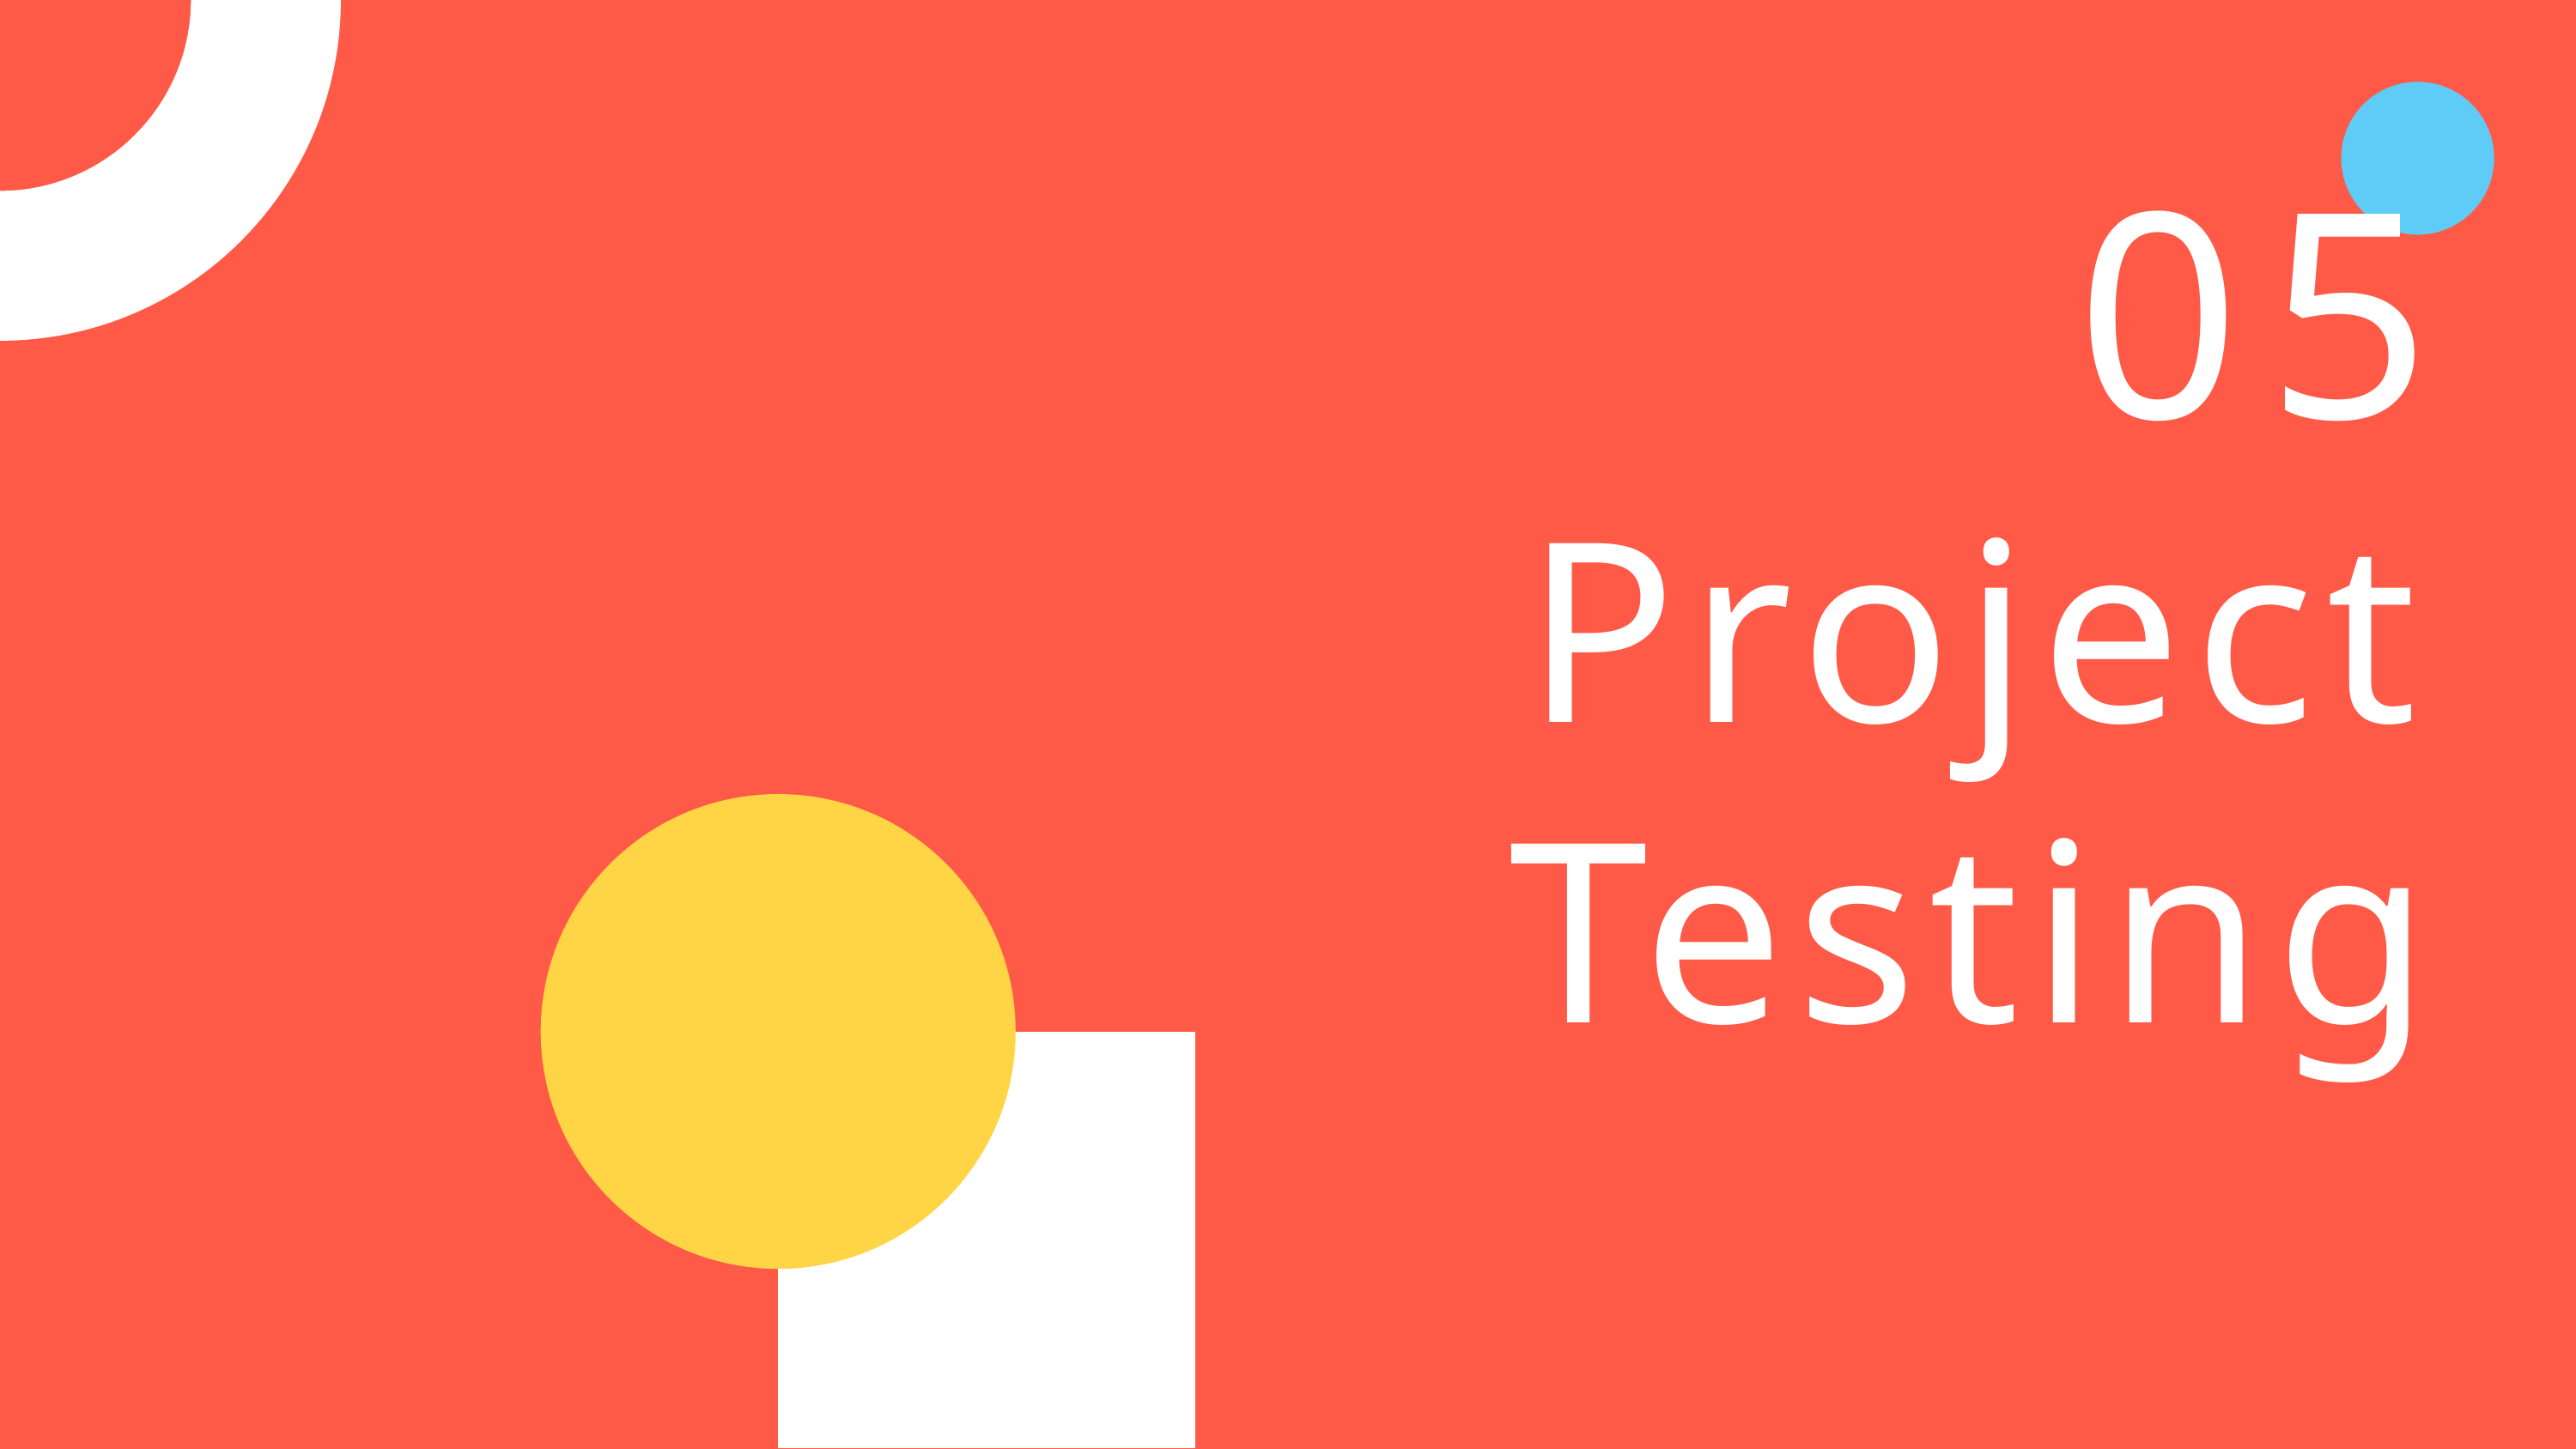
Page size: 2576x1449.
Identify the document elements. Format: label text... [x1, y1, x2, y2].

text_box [2341, 82, 2494, 235]
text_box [540, 793, 1016, 1270]
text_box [2300, 1073, 2385, 1082]
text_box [0, 0, 342, 342]
text_box Project Testing [869, 471, 2432, 1073]
text_box 05 [2052, 75, 2432, 476]
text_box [777, 1031, 1196, 1449]
